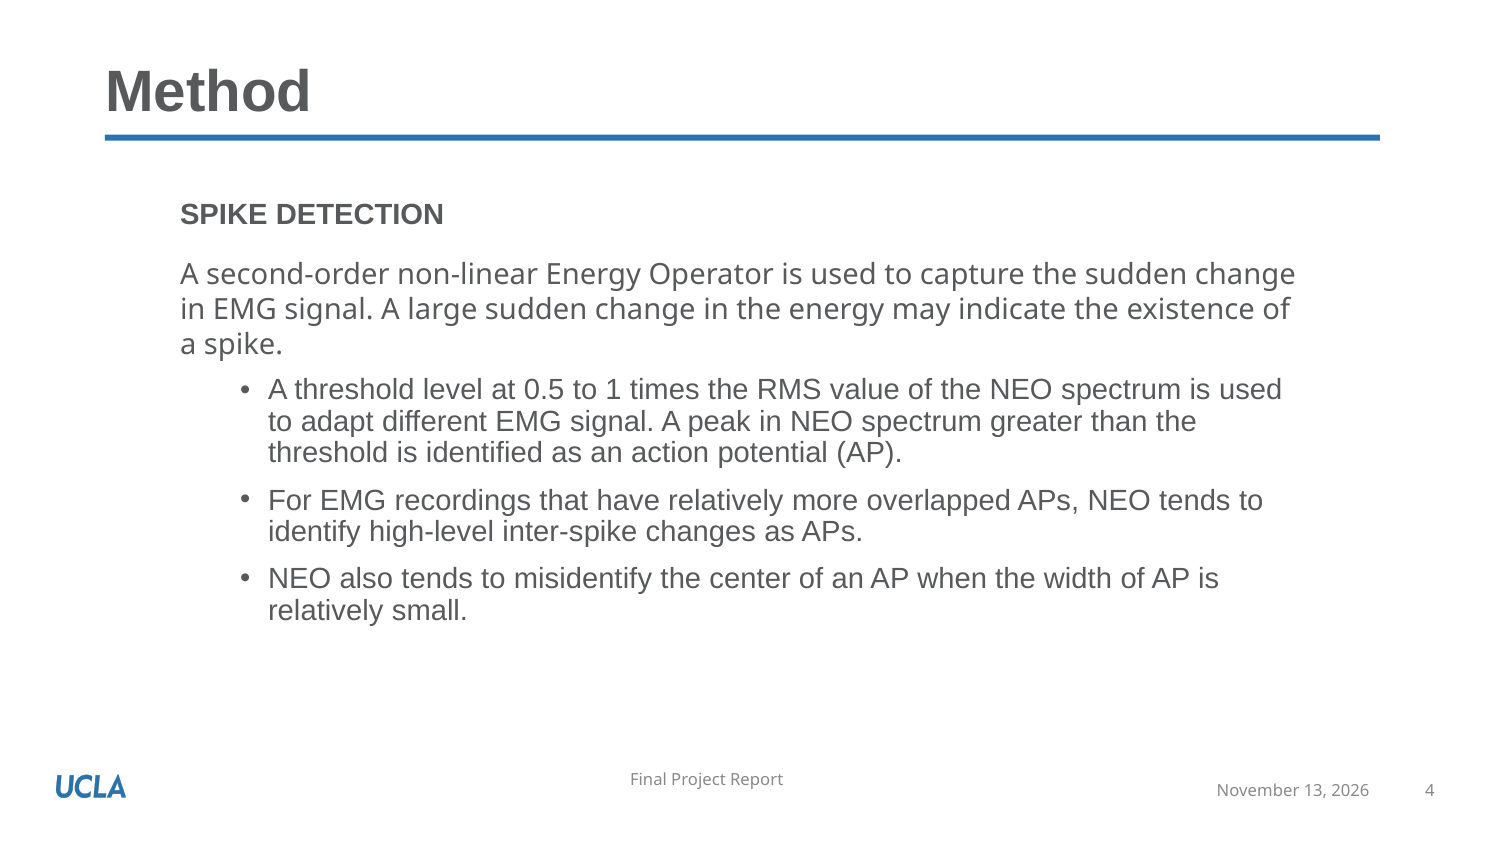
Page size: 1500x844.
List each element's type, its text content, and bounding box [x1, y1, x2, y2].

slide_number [1215, 780, 1370, 840]
list A second-order non-linear Energy Operator is used to capture the sudden change in EMG signal. A large sudden change in the energy may indicate the existence of a spike. [180, 255, 1305, 361]
picture [56, 774, 126, 798]
slide_number 4 [1425, 780, 1500, 840]
list A threshold level at 0.5 to 1 times the RMS value of the NEO spectrum is used to adapt different EMG signal. A peak in NEO spectrum greater than the threshold is identified as an action potential (AP). For EMG recordings that have relatively more overlapped APs, NEO tends to identify high-level inter-spike changes as APs. NEO also tends to misidentify the center of an AP when the width of AP is relatively small. [180, 375, 1305, 632]
list Spike Detection [180, 195, 1305, 231]
title Method [105, 60, 1380, 125]
